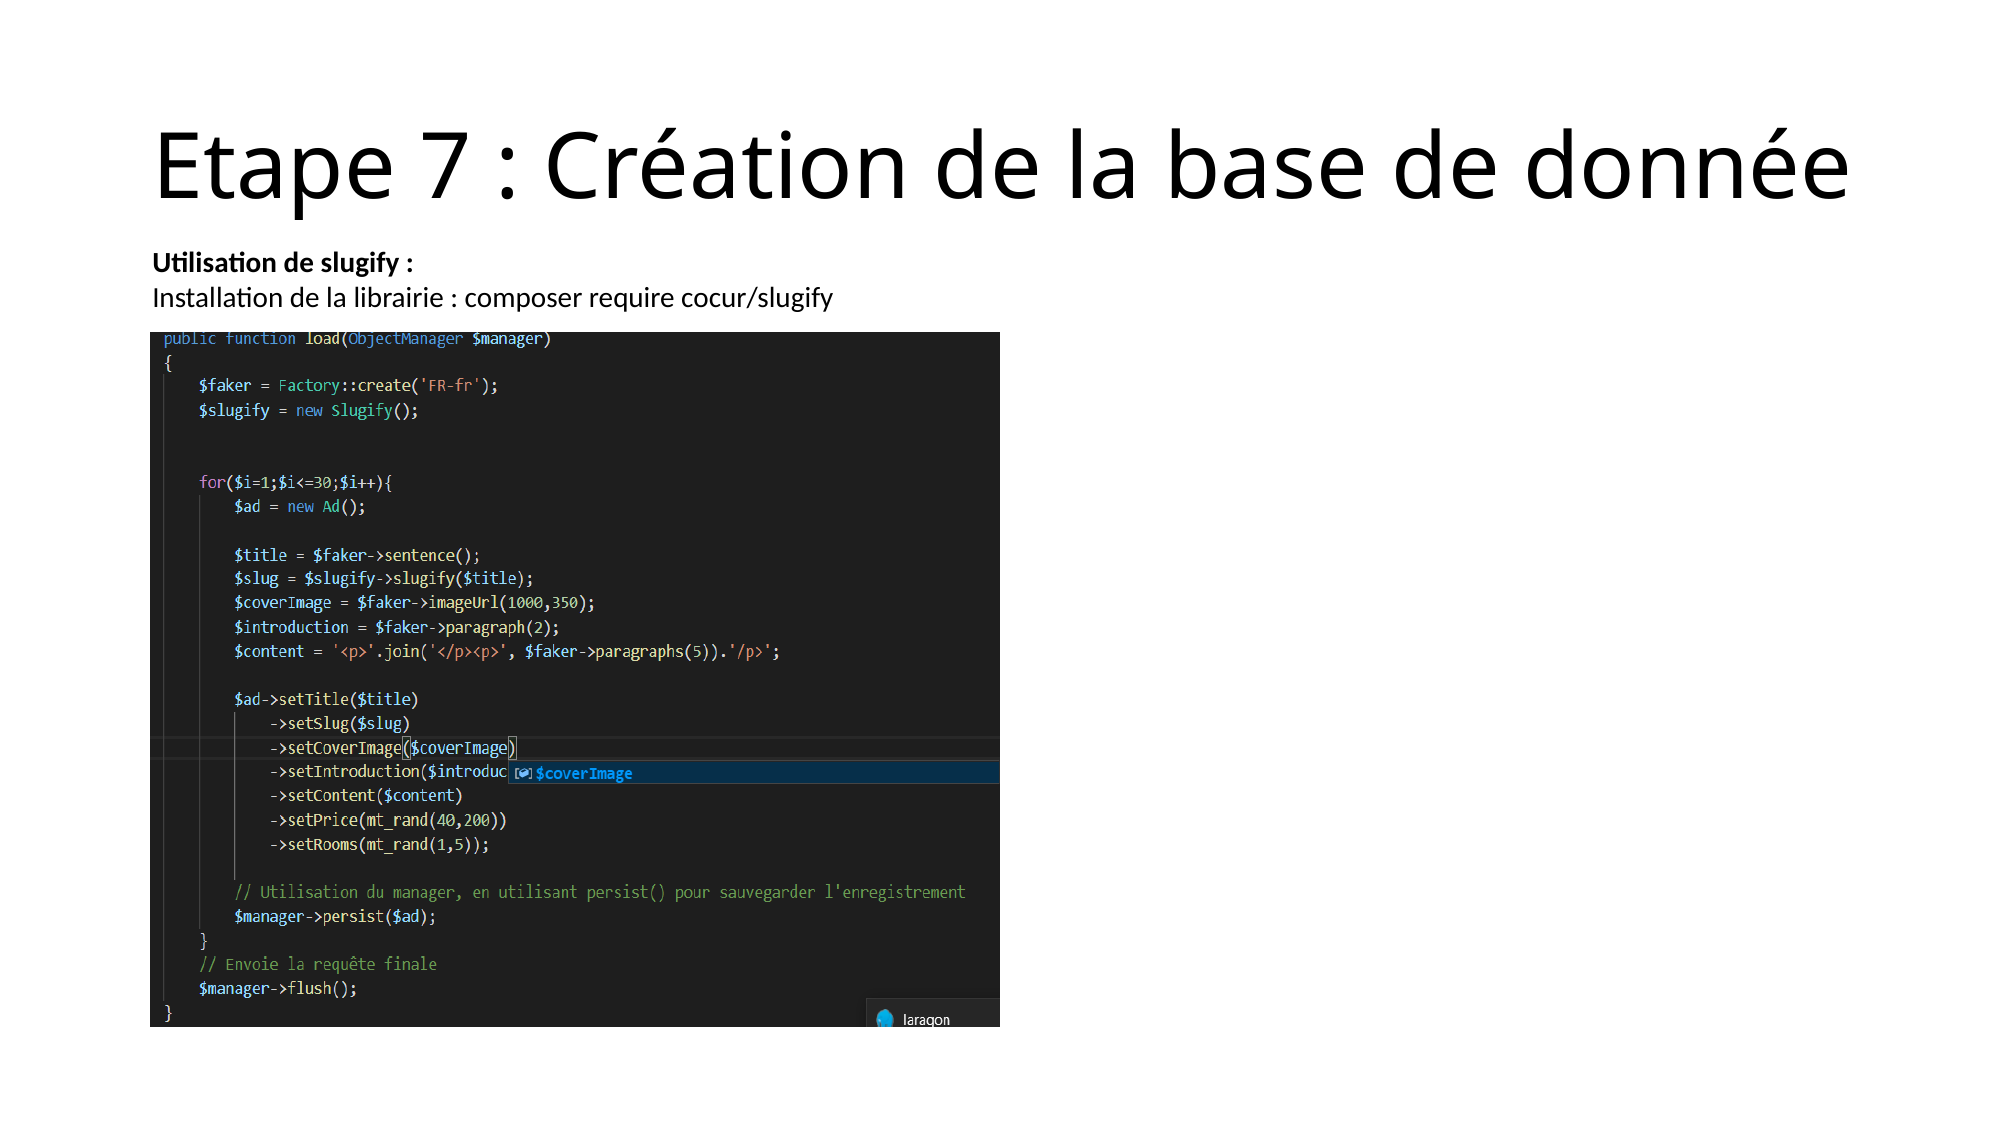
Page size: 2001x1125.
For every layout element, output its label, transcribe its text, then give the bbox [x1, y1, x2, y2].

picture [150, 332, 1000, 1027]
text_box Utilisation de slugify : Installation de la librairie : composer require cocur/slugify [137, 236, 1214, 321]
title Etape 7 : Création de la base de donnée [137, 59, 1883, 278]
